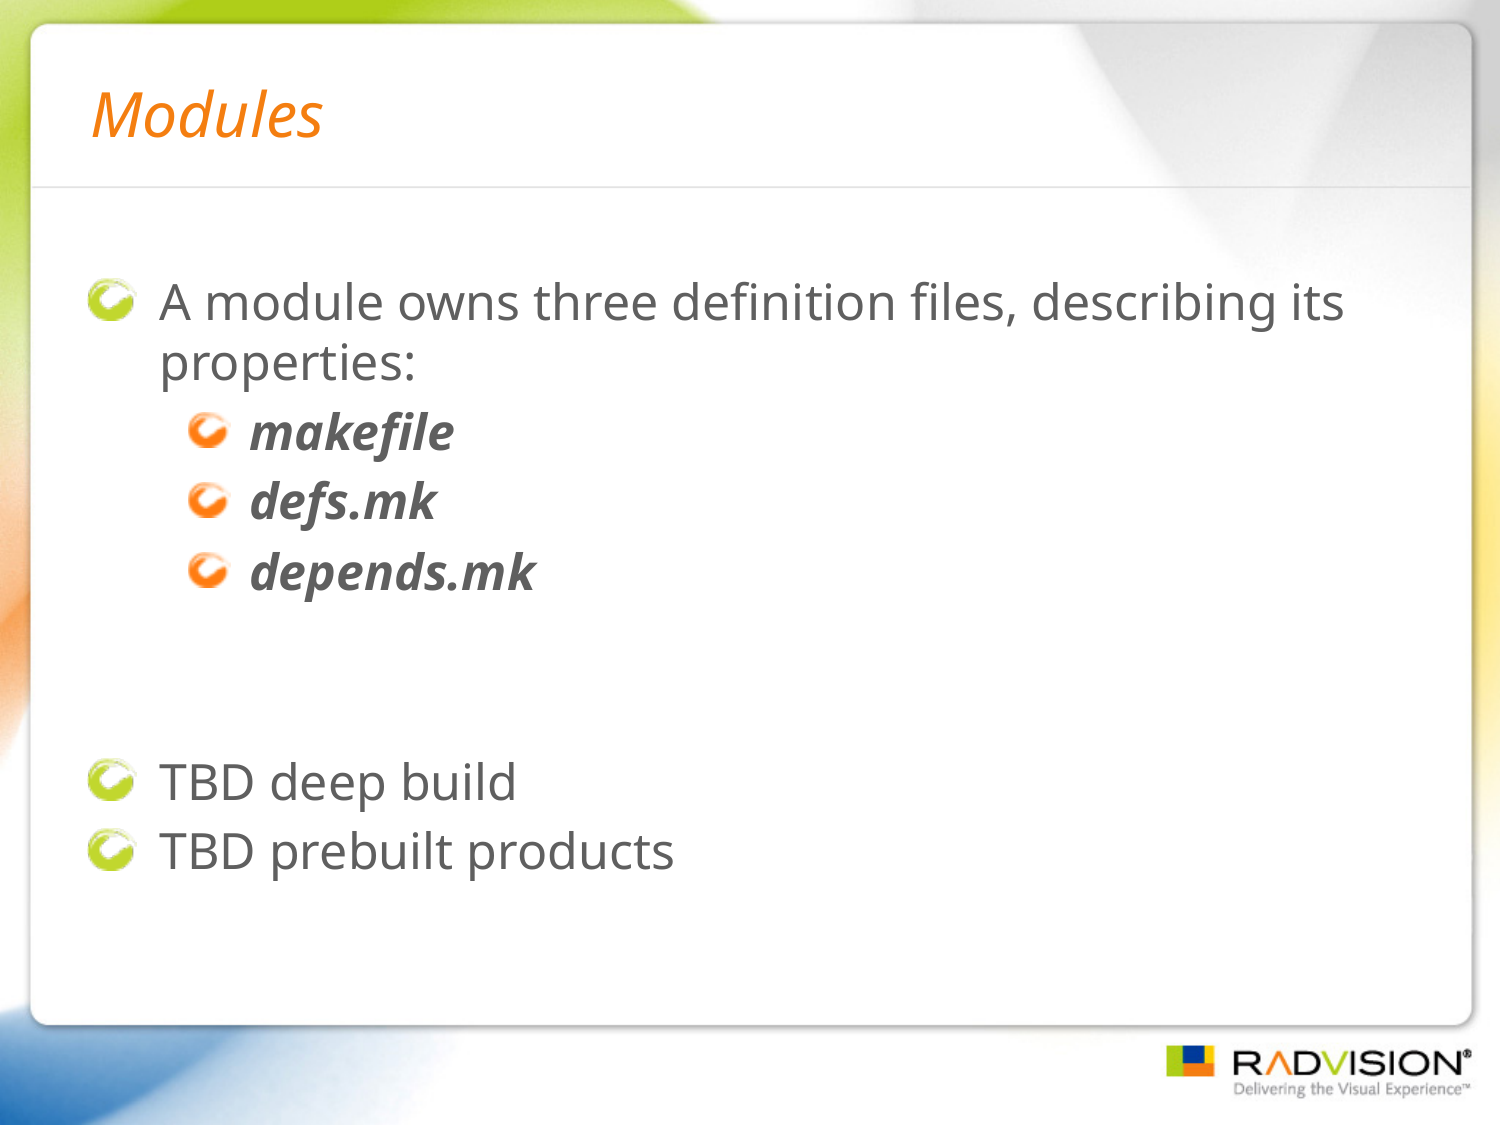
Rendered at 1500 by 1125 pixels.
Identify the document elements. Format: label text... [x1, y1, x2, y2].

title Modules [75, 19, 1425, 207]
picture [0, 0, 1500, 1125]
list A module owns three definition files, describing its properties: makefile defs.mk depends.mk TBD deep build TBD prebuilt products [64, 262, 1415, 1005]
